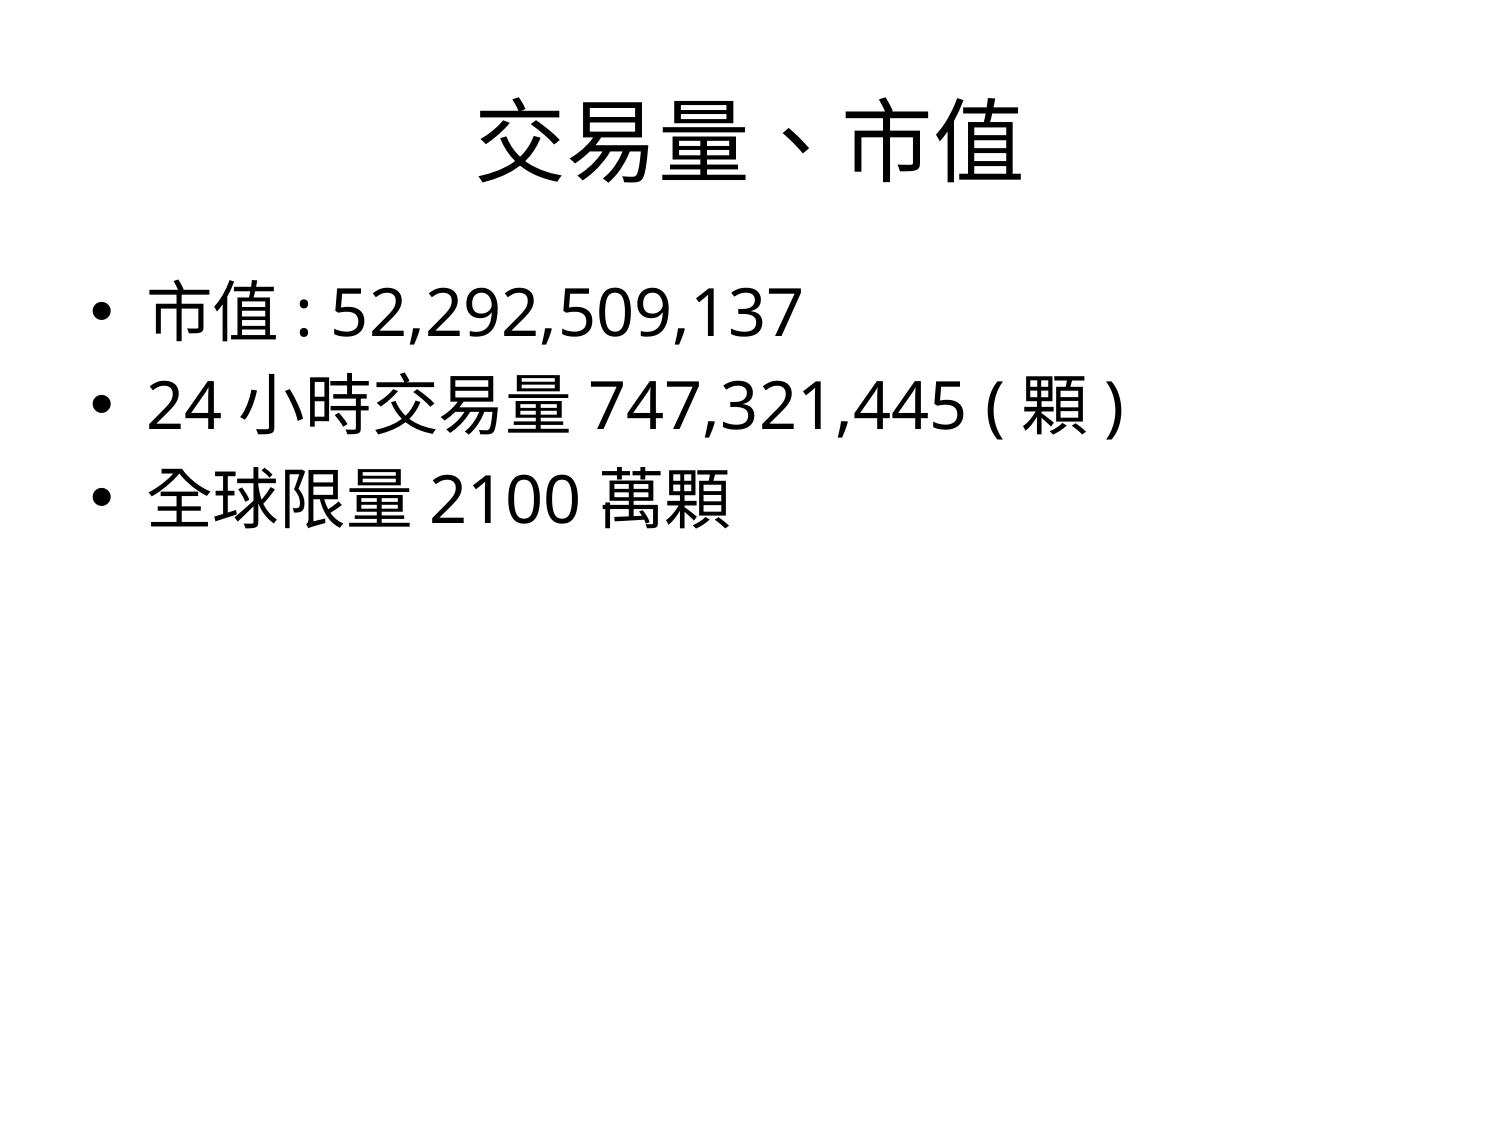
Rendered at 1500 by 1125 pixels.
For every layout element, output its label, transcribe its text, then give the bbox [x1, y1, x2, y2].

title 交易量、市值 [75, 45, 1425, 233]
list 市值: 52,292,509,137 24小時交易量747,321,445 (顆) 全球限量2100萬顆 [75, 262, 1425, 1005]
